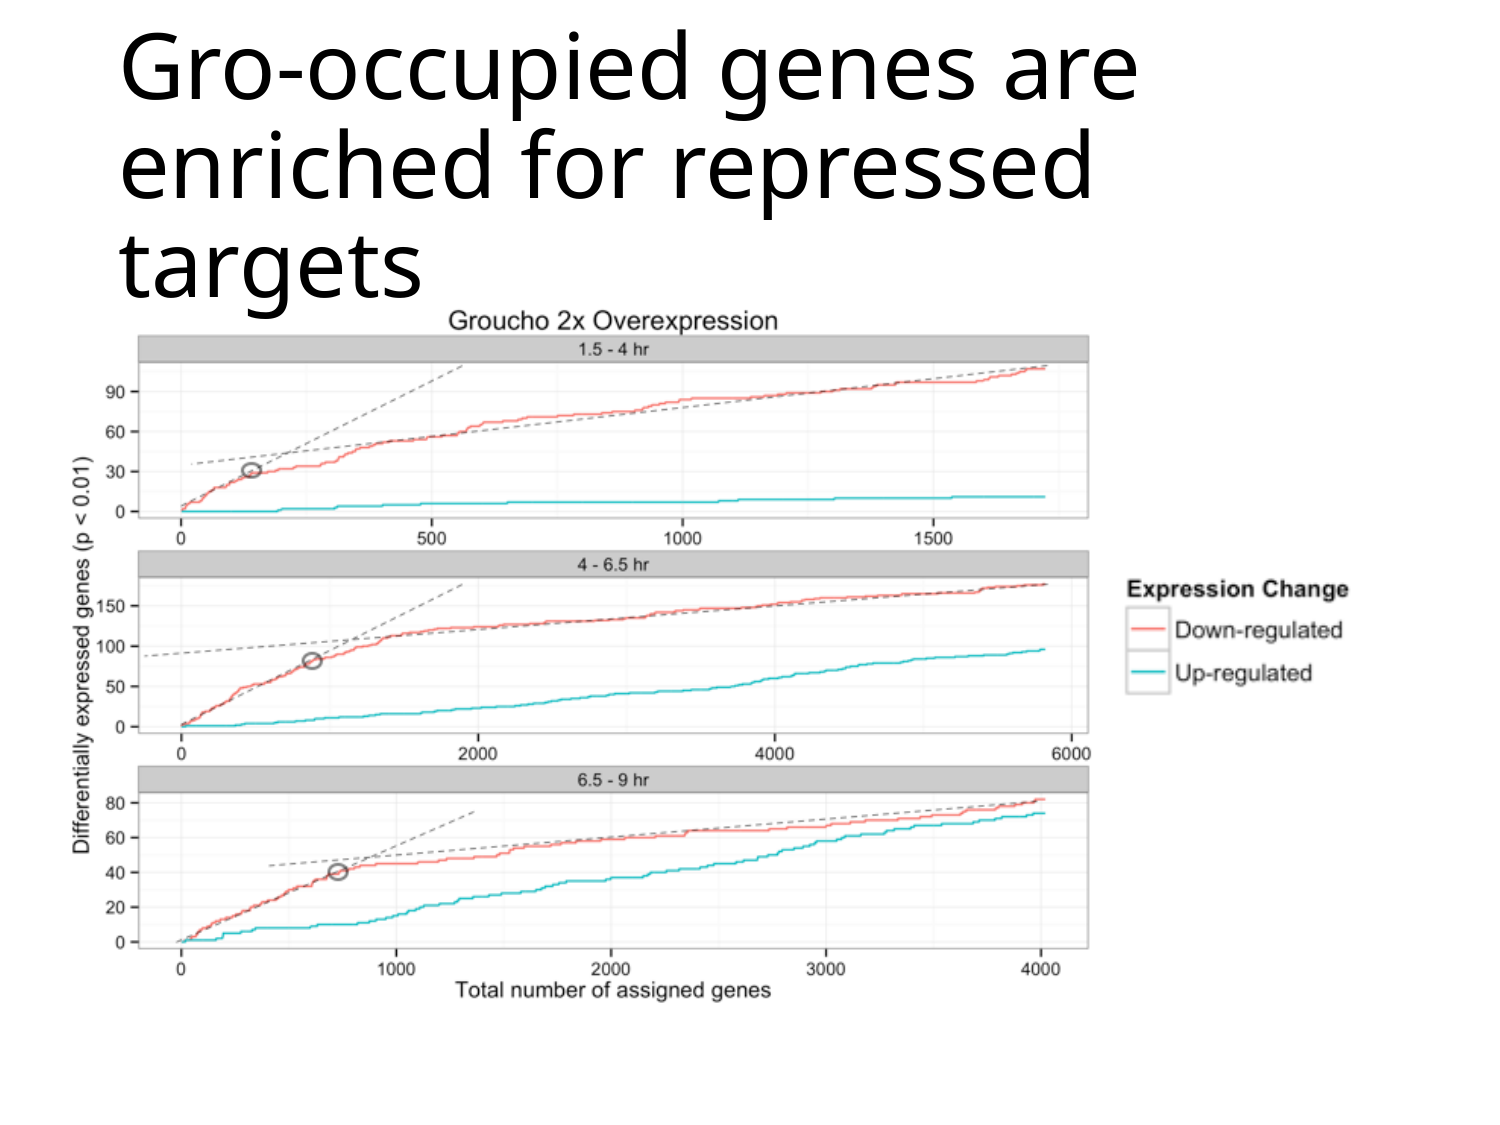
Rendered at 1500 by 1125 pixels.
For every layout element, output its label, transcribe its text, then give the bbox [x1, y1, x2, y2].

title Gro-occupied genes are enriched for repressed targets [103, 59, 1397, 278]
picture [53, 277, 1422, 1011]
